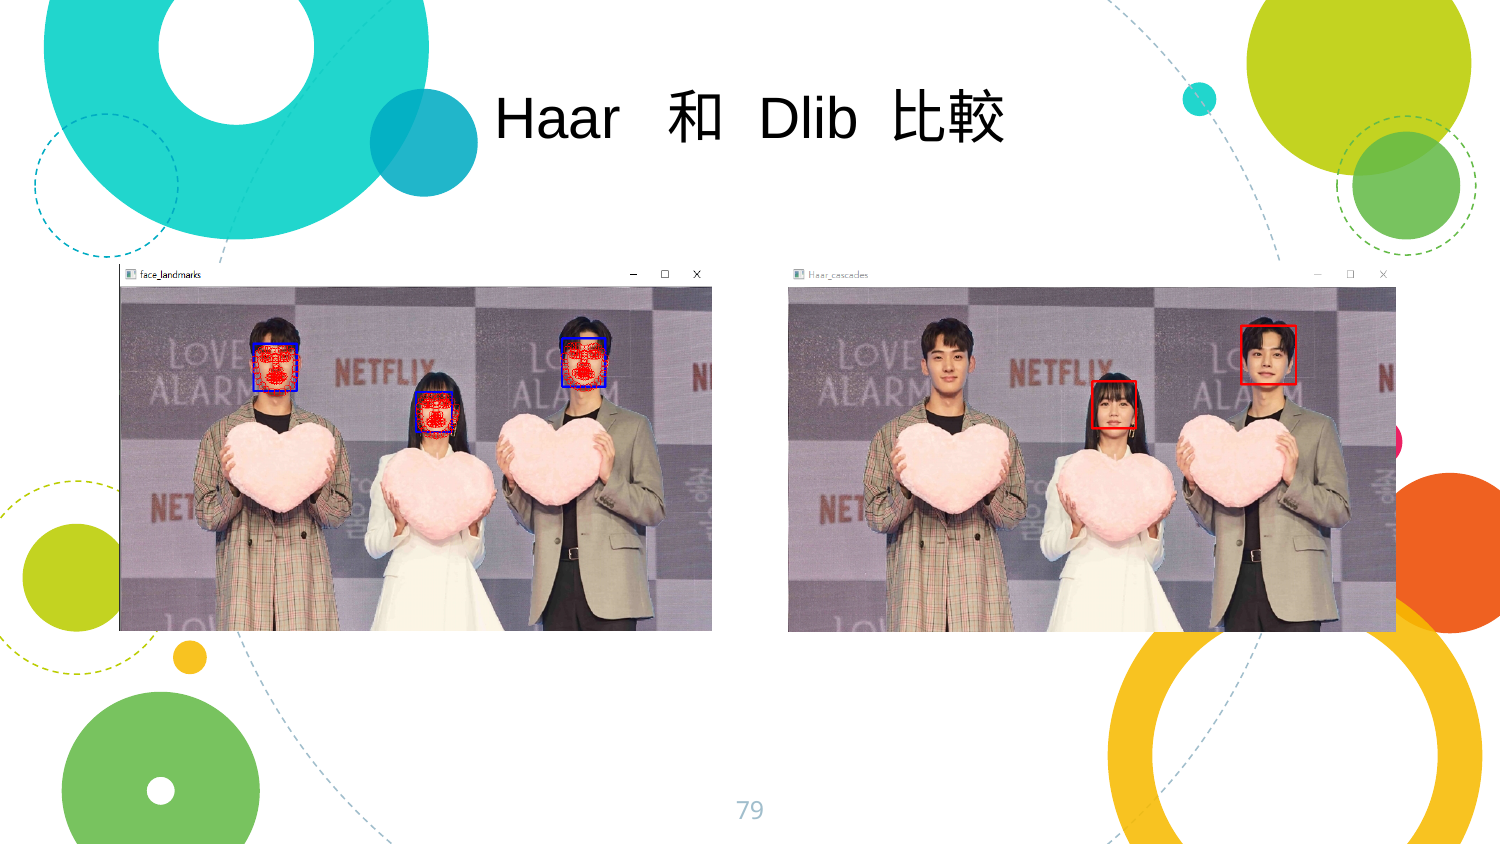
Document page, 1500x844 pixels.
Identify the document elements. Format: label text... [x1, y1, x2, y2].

text_box Haar 和 Dlib 比較 [479, 72, 1021, 158]
slide_number 79 [711, 779, 789, 844]
picture [119, 264, 712, 631]
picture [788, 264, 1397, 632]
